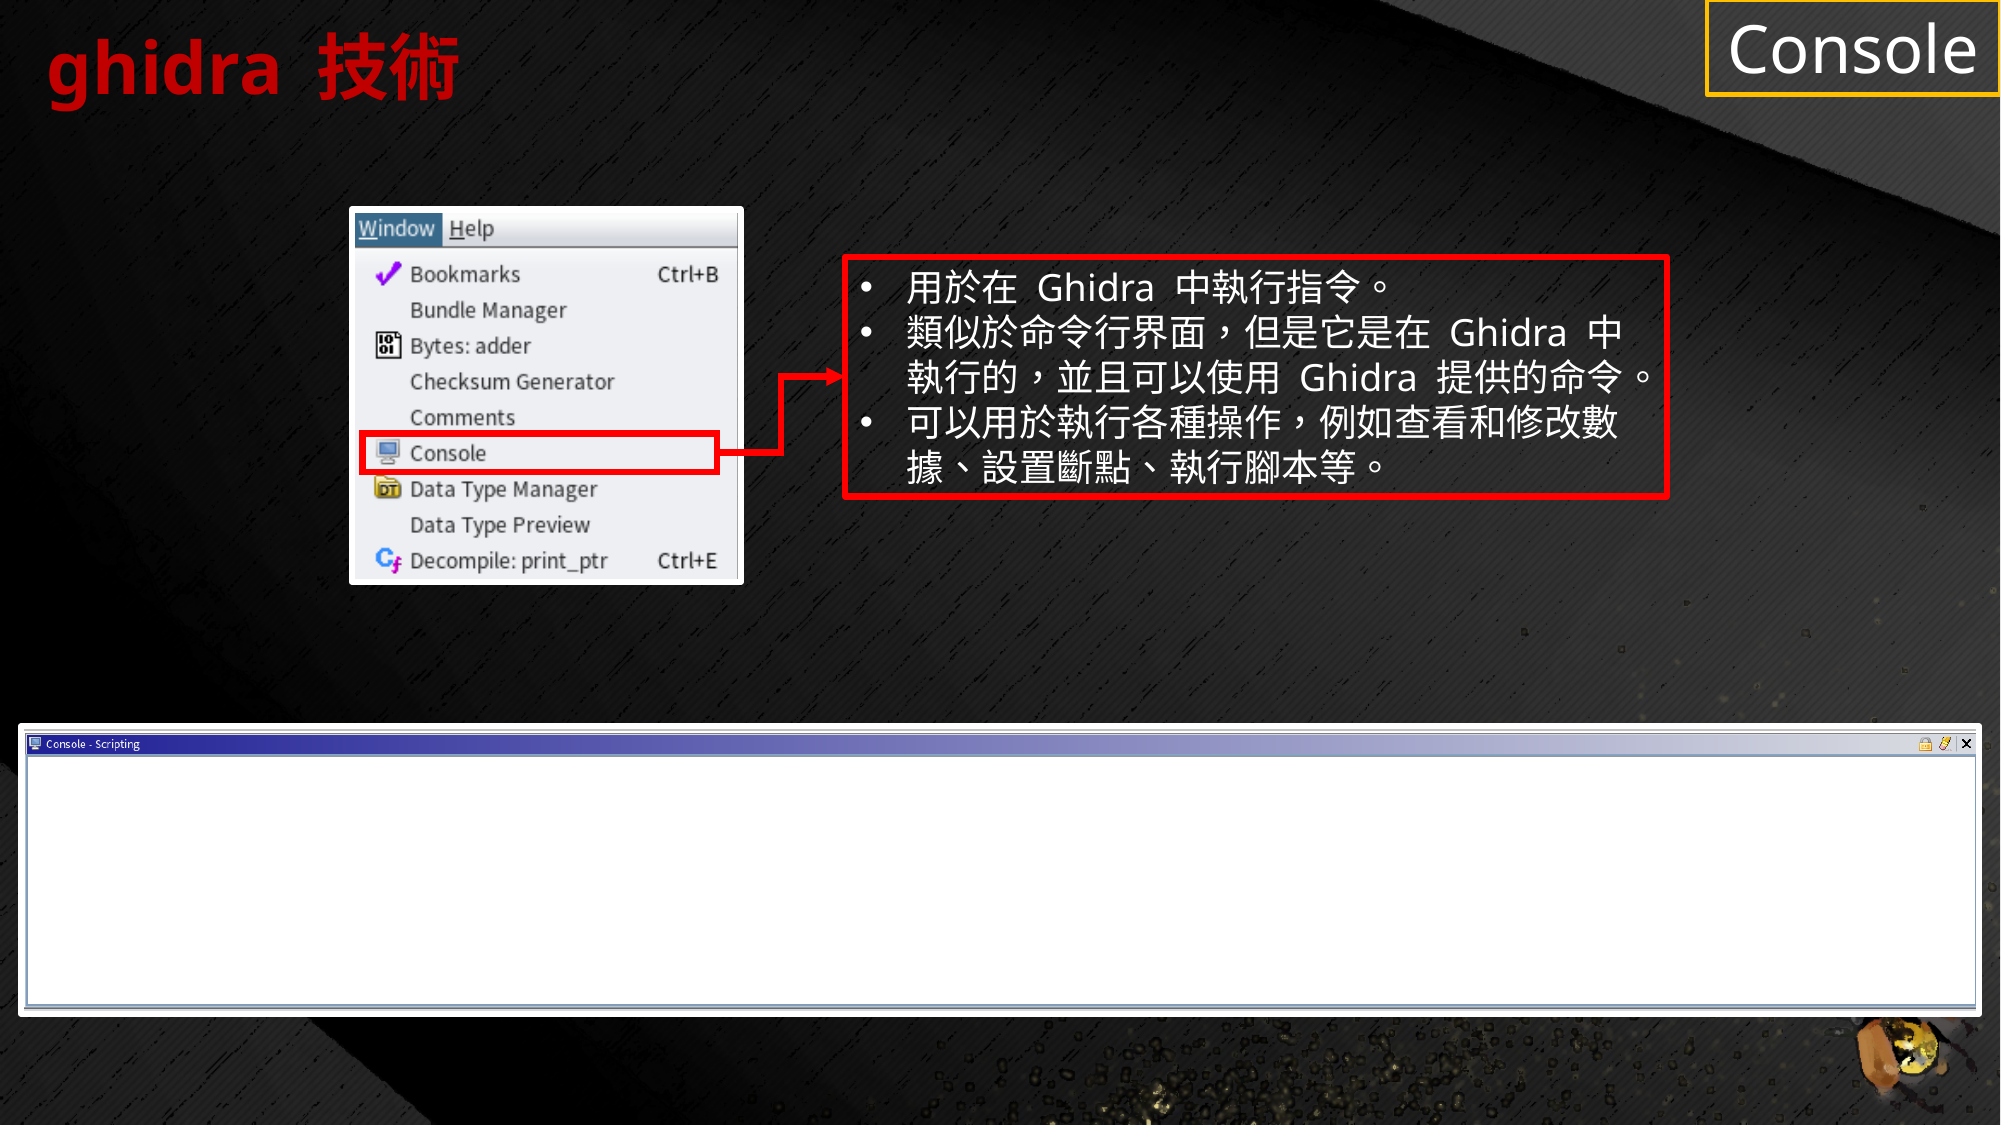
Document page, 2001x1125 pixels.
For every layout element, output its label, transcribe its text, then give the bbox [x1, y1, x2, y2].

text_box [354, 212, 1667, 579]
text_box Console [1707, 0, 2000, 95]
title ghidra 技術 [0, 0, 508, 142]
picture [0, 0, 2001, 1125]
